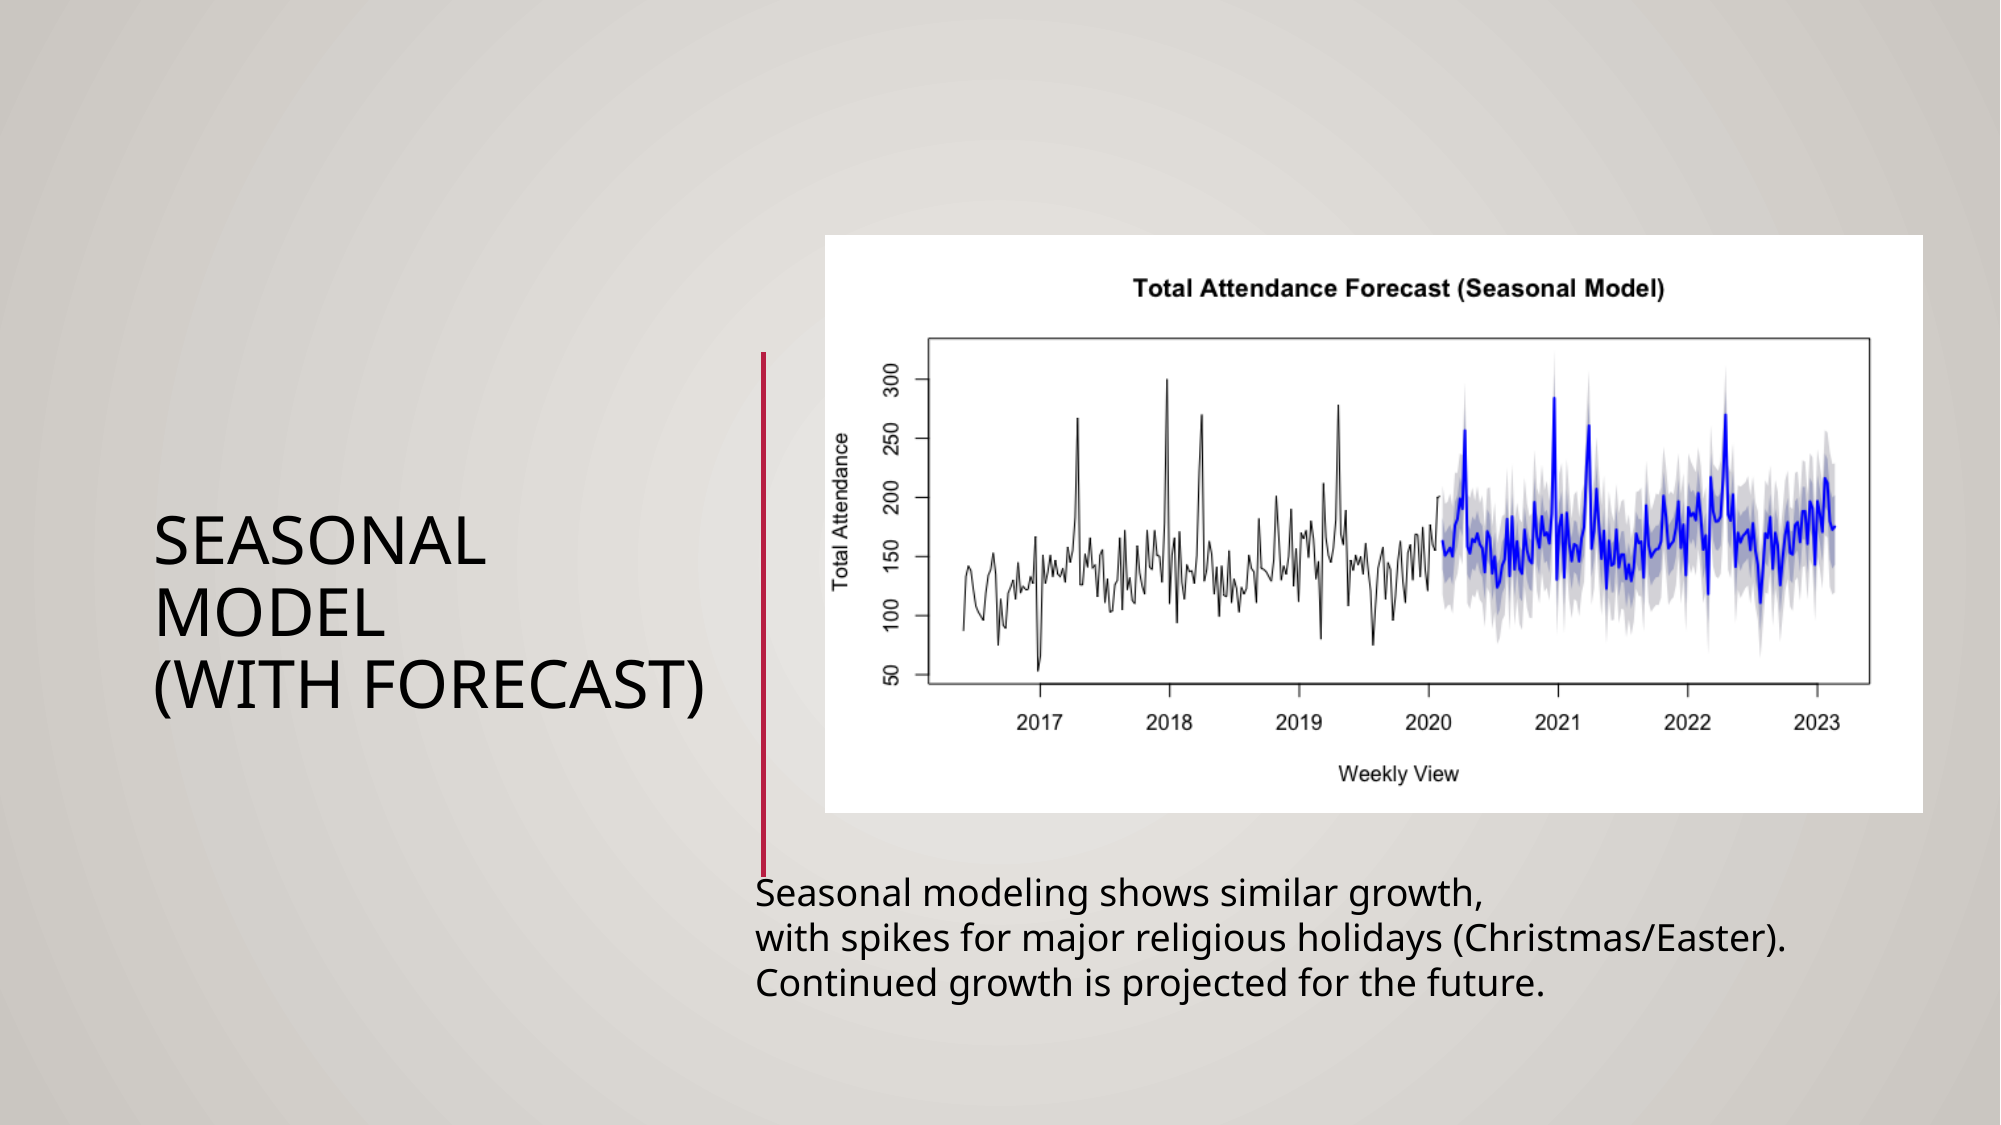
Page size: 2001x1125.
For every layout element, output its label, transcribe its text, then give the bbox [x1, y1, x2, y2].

text_box [0, 0, 2000, 1125]
picture [825, 234, 1923, 814]
text_box Seasonal modeling shows similar growth, with spikes for major religious holidays (Christmas/Easter). Continued growth is projected for the future. [740, 861, 1813, 1012]
title Seasonal Model (With Forecast) [138, 262, 732, 968]
